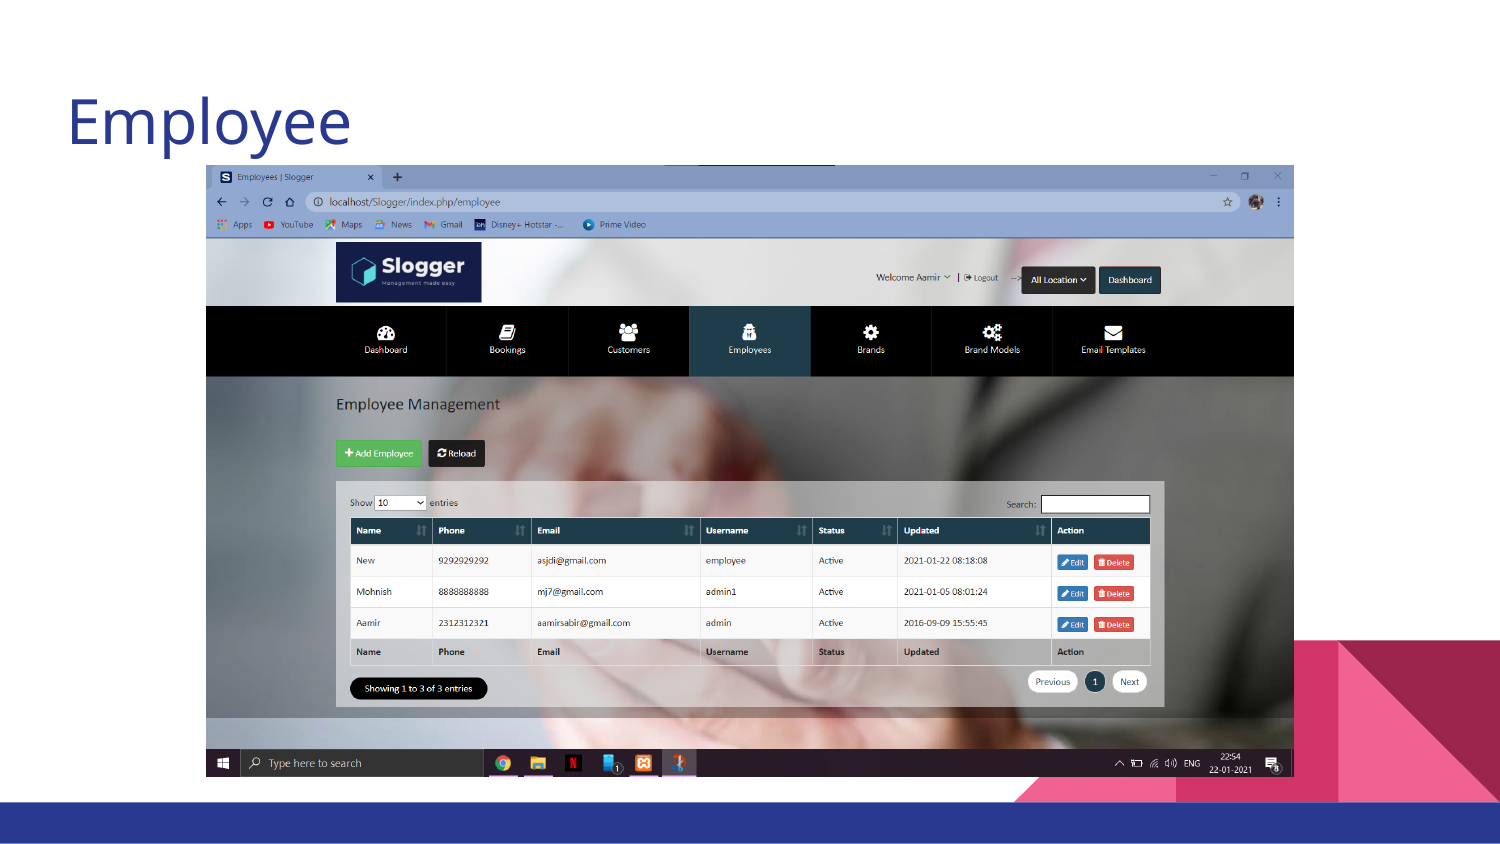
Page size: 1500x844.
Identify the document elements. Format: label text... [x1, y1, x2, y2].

picture [206, 164, 1294, 777]
title Employee [51, 67, 1449, 167]
